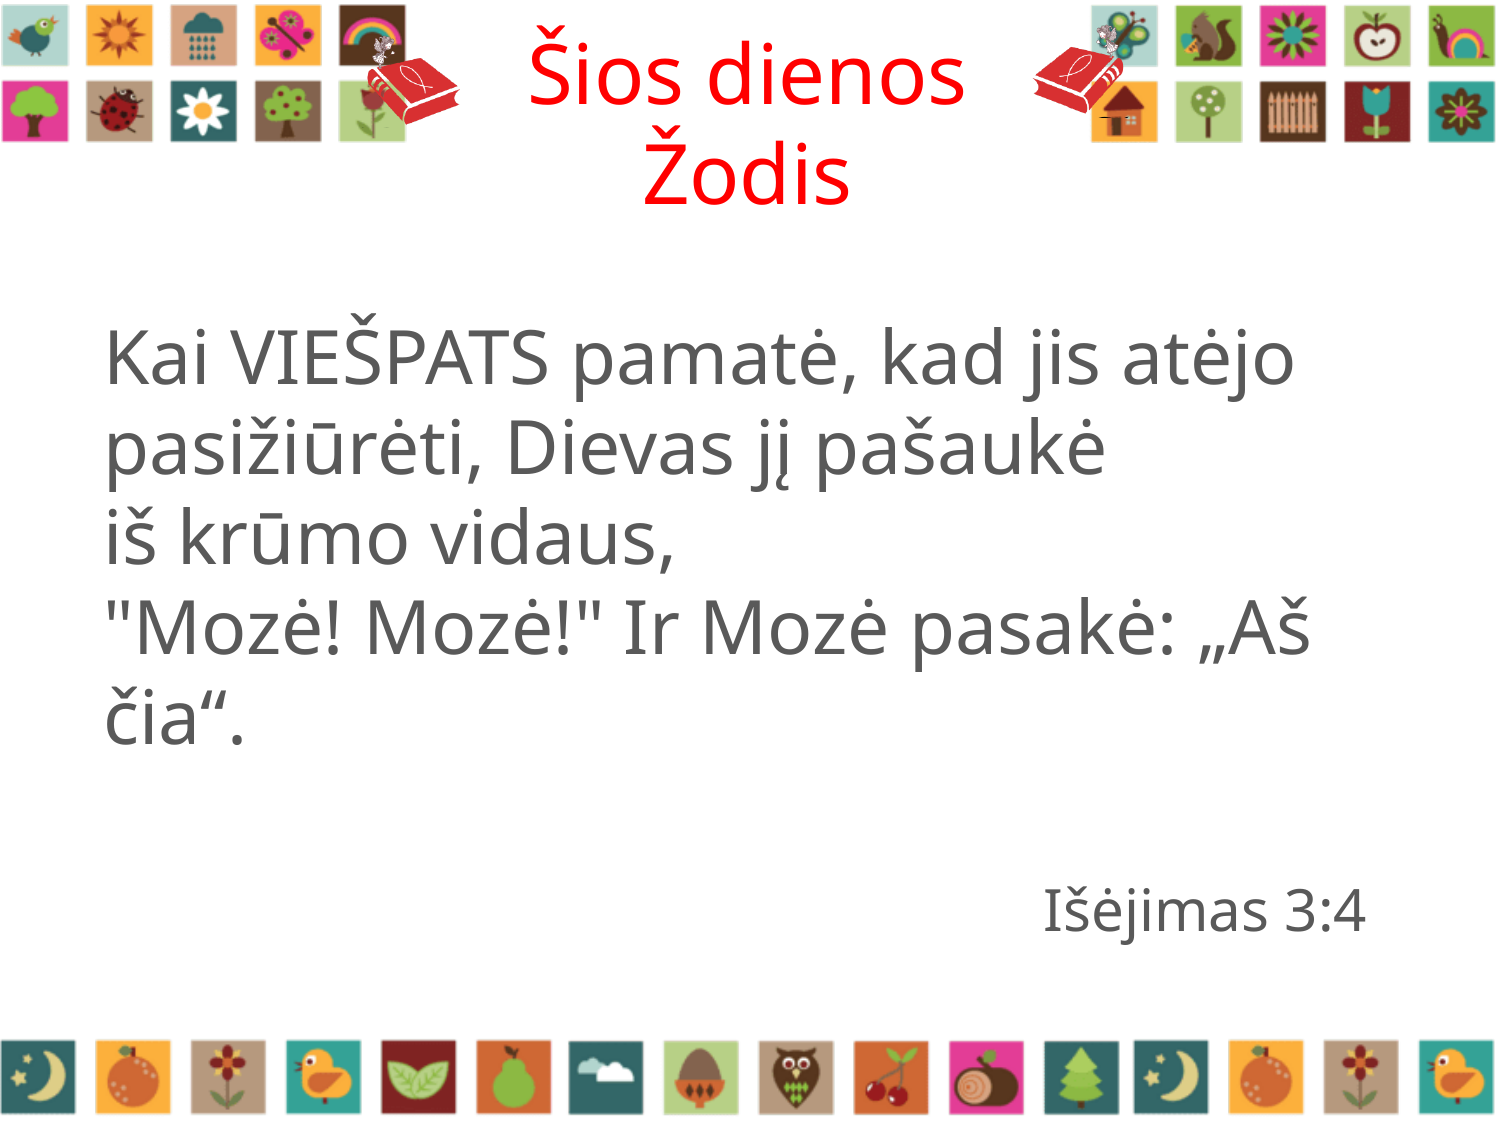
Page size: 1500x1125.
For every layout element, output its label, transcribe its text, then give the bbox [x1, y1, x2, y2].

text_box Išėjimas 3:4 [749, 865, 1382, 951]
picture [1001, 3, 1500, 150]
text_box Šios dienos Žodis [414, 13, 1080, 229]
picture [0, 3, 492, 150]
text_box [0, 1028, 1500, 1118]
text_box Kai VIEŠPATS pamatė, kad jis atėjo pasižiūrėti, Dievas jį pašaukė iš krūmo vidaus, "Mozė! Mozė!" Ir Mozė pasakė: „Aš čia“. [88, 302, 1436, 858]
